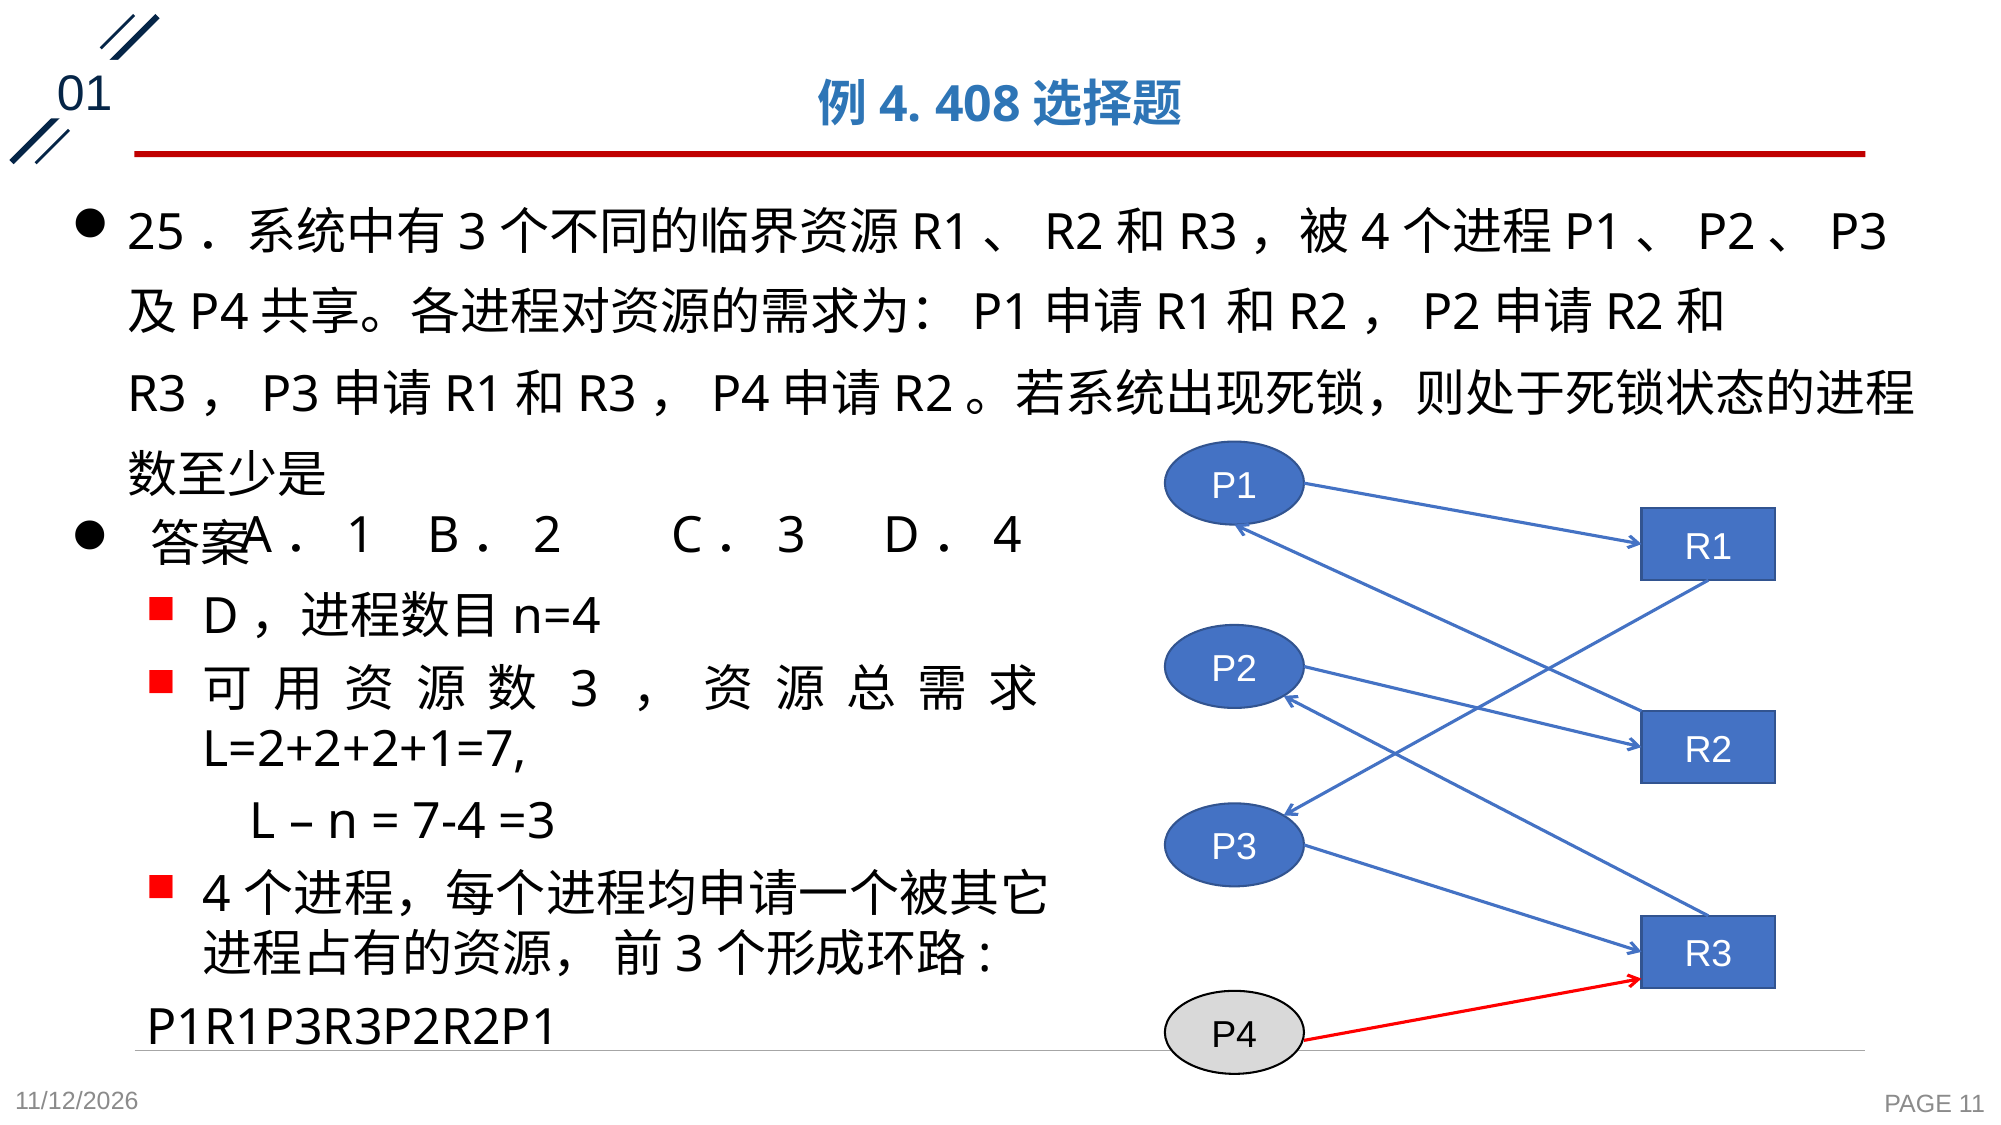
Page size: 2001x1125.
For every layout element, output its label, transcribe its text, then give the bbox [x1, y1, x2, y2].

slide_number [0, 1073, 178, 1125]
slide_number PAGE 11 [1783, 1077, 2000, 1125]
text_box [1304, 844, 1642, 952]
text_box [1234, 524, 1642, 712]
list 01 [34, 59, 135, 119]
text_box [1283, 580, 1709, 816]
text_box P3 [1163, 802, 1283, 888]
text_box R3 [1640, 915, 1776, 989]
text_box P2 [1163, 623, 1234, 709]
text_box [1304, 483, 1642, 545]
text_box 25．系统中有3个不同的临界资源R1、R2和R3，被4个进程P1、P2、P3及P4共享。各进程对资源的需求为：P1申请R1和R2，P2申请R2和R3，P3申请R1和R3，P4申请R2。若系统出现死锁，则处于死锁状态的进程数至少是 A．1 B．2 C．3 D．4 [56, 170, 1946, 570]
text_box R1 [1642, 507, 1776, 581]
title 例4. 408选择题 [134, 59, 1866, 150]
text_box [1304, 978, 1642, 1041]
text_box P1 [1163, 440, 1305, 526]
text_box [1283, 816, 1709, 916]
text_box R2 [1709, 710, 1776, 784]
text_box P4 [1163, 989, 1304, 1075]
